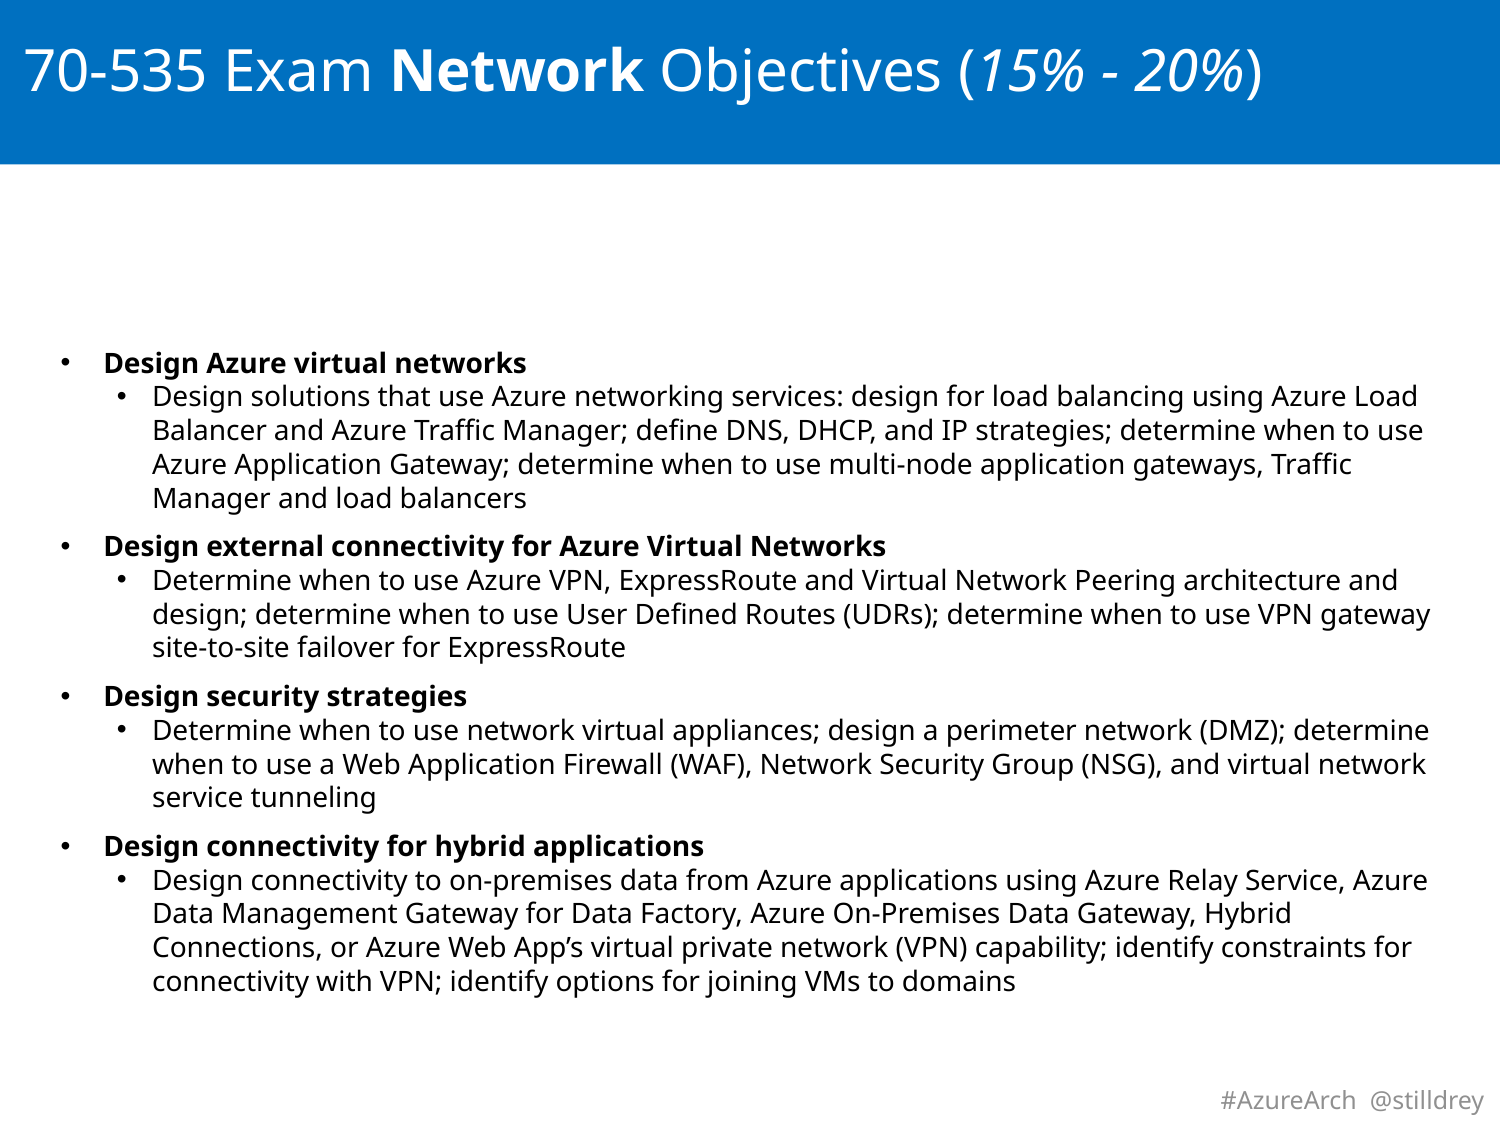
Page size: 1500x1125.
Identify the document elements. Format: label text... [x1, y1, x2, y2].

title 70-535 Exam Network Objectives (15% - 20%) [22, 0, 1472, 148]
text_box Design Azure virtual networks Design solutions that use Azure networking services: design for load balancing using Azure Load Balancer and Azure Traffic Manager; define DNS, DHCP, and IP strategies; determine when to use Azure Application Gateway; determine when to use multi-node application gateways, Traffic Manager and load balancers Design external connectivity for Azure Virtual Networks Determine when to use Azure VPN, ExpressRoute and Virtual Network Peering architecture and design; determine when to use User Defined Routes (UDRs); determine when to use VPN gateway site-to-site failover for ExpressRoute Design security strategies Determine when to use network virtual appliances; design a perimeter network (DMZ); determine when to use a Web Application Firewall (WAF), Network Security Group (NSG), and virtual network service tunneling Design connectivity for hybrid applications Design connectivity to on-premises data from Azure applications using Azure Relay Service, Azure Data Management Gateway for Data Factory, Azure On-Premises Data Gateway, Hybrid Connections, or Azure Web App’s virtual private network (VPN) capability; identify constraints for connectivity with VPN; identify options for joining VMs to domains [45, 337, 1454, 1005]
